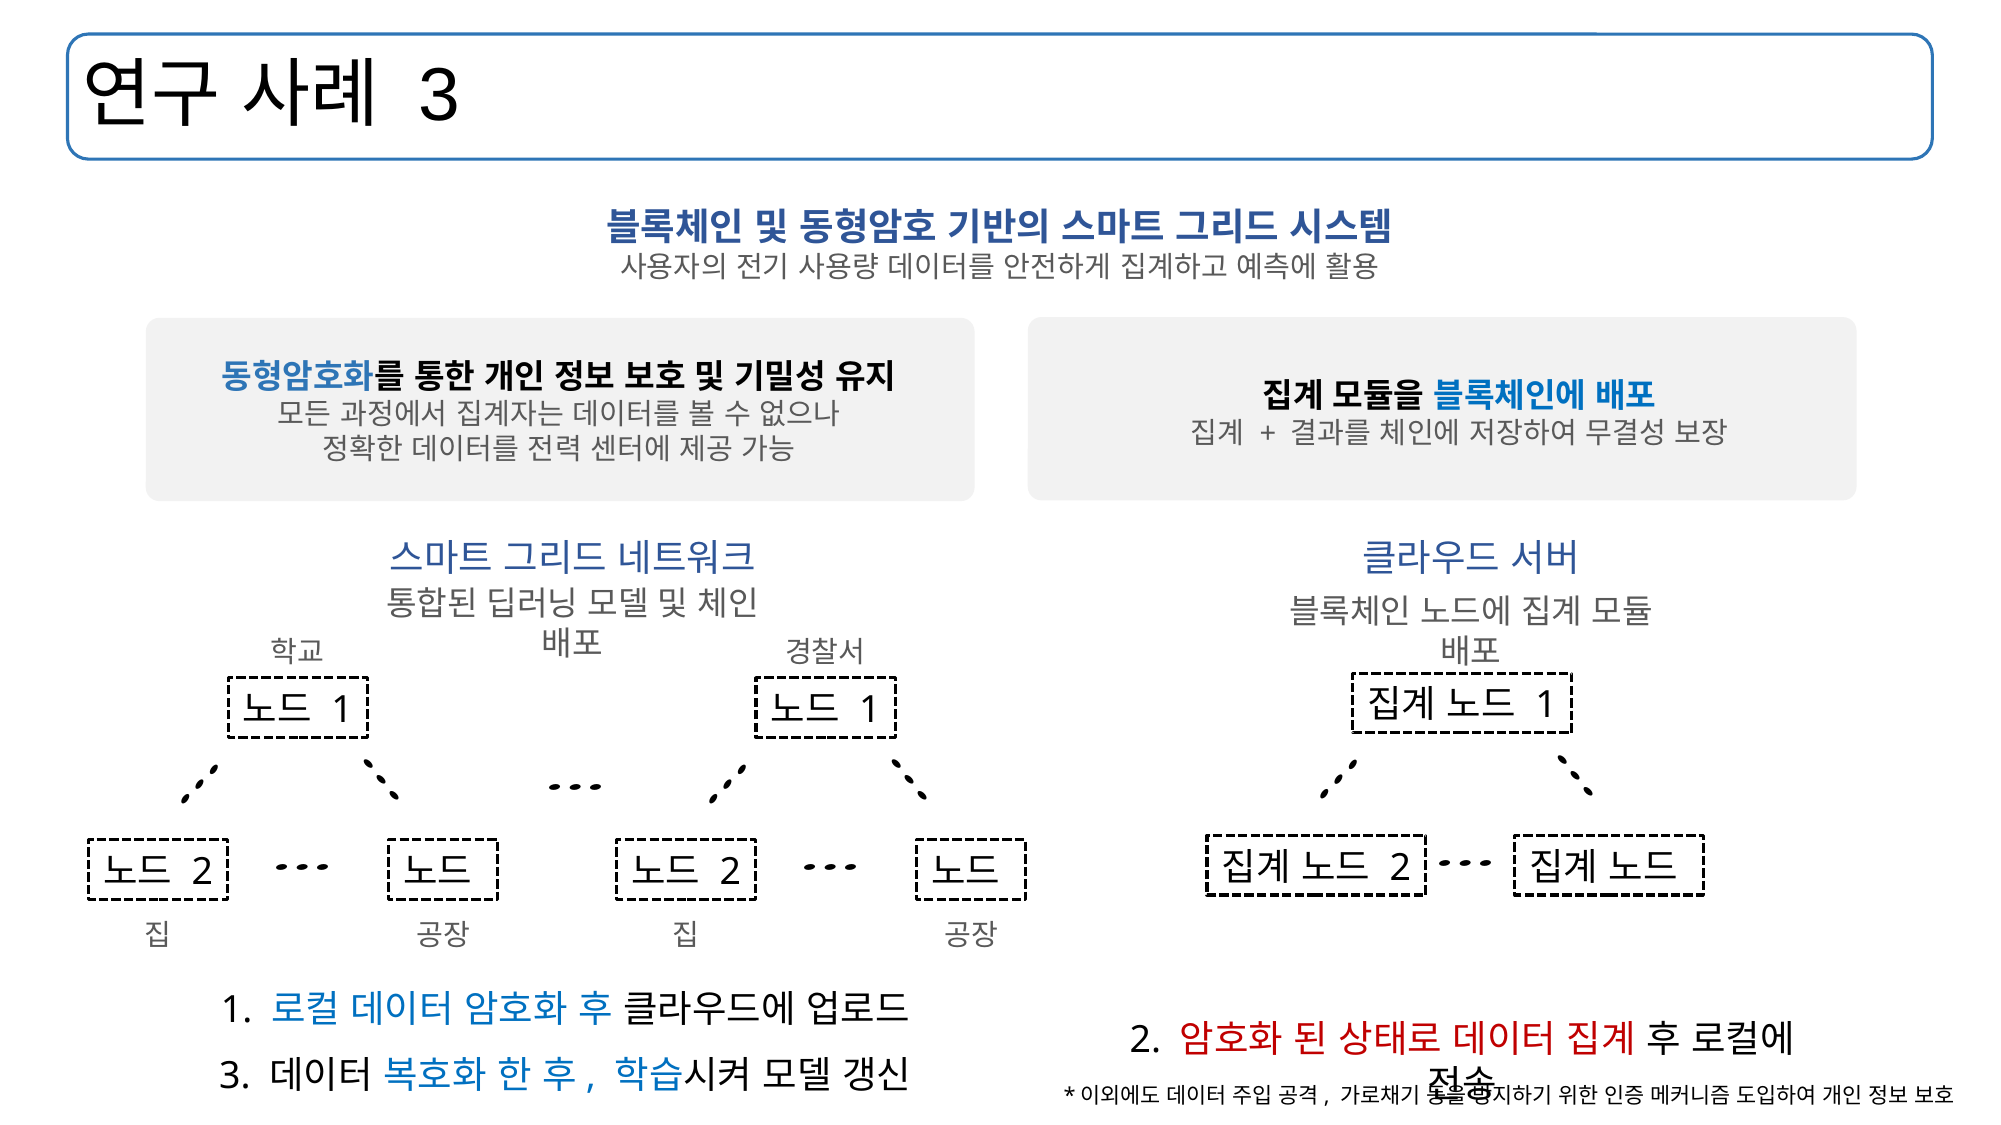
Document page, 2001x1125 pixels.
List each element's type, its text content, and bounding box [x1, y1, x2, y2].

title 연구 사례 3 [67, 34, 1933, 160]
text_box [43, 317, 1857, 502]
text_box 블록체인 및 동형암호 기반의 스마트 그리드 시스템 사용자의 전기 사용량 데이터를 안전하게 집계하고 예측에 활용 [426, 195, 1574, 291]
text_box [96, 526, 1829, 1105]
text_box *이외에도 데이터 주입 공격, 가로채기 등을 방지하기 위한 인증 메커니즘 도입하여 개인 정보 보호 [1048, 1073, 2000, 1115]
